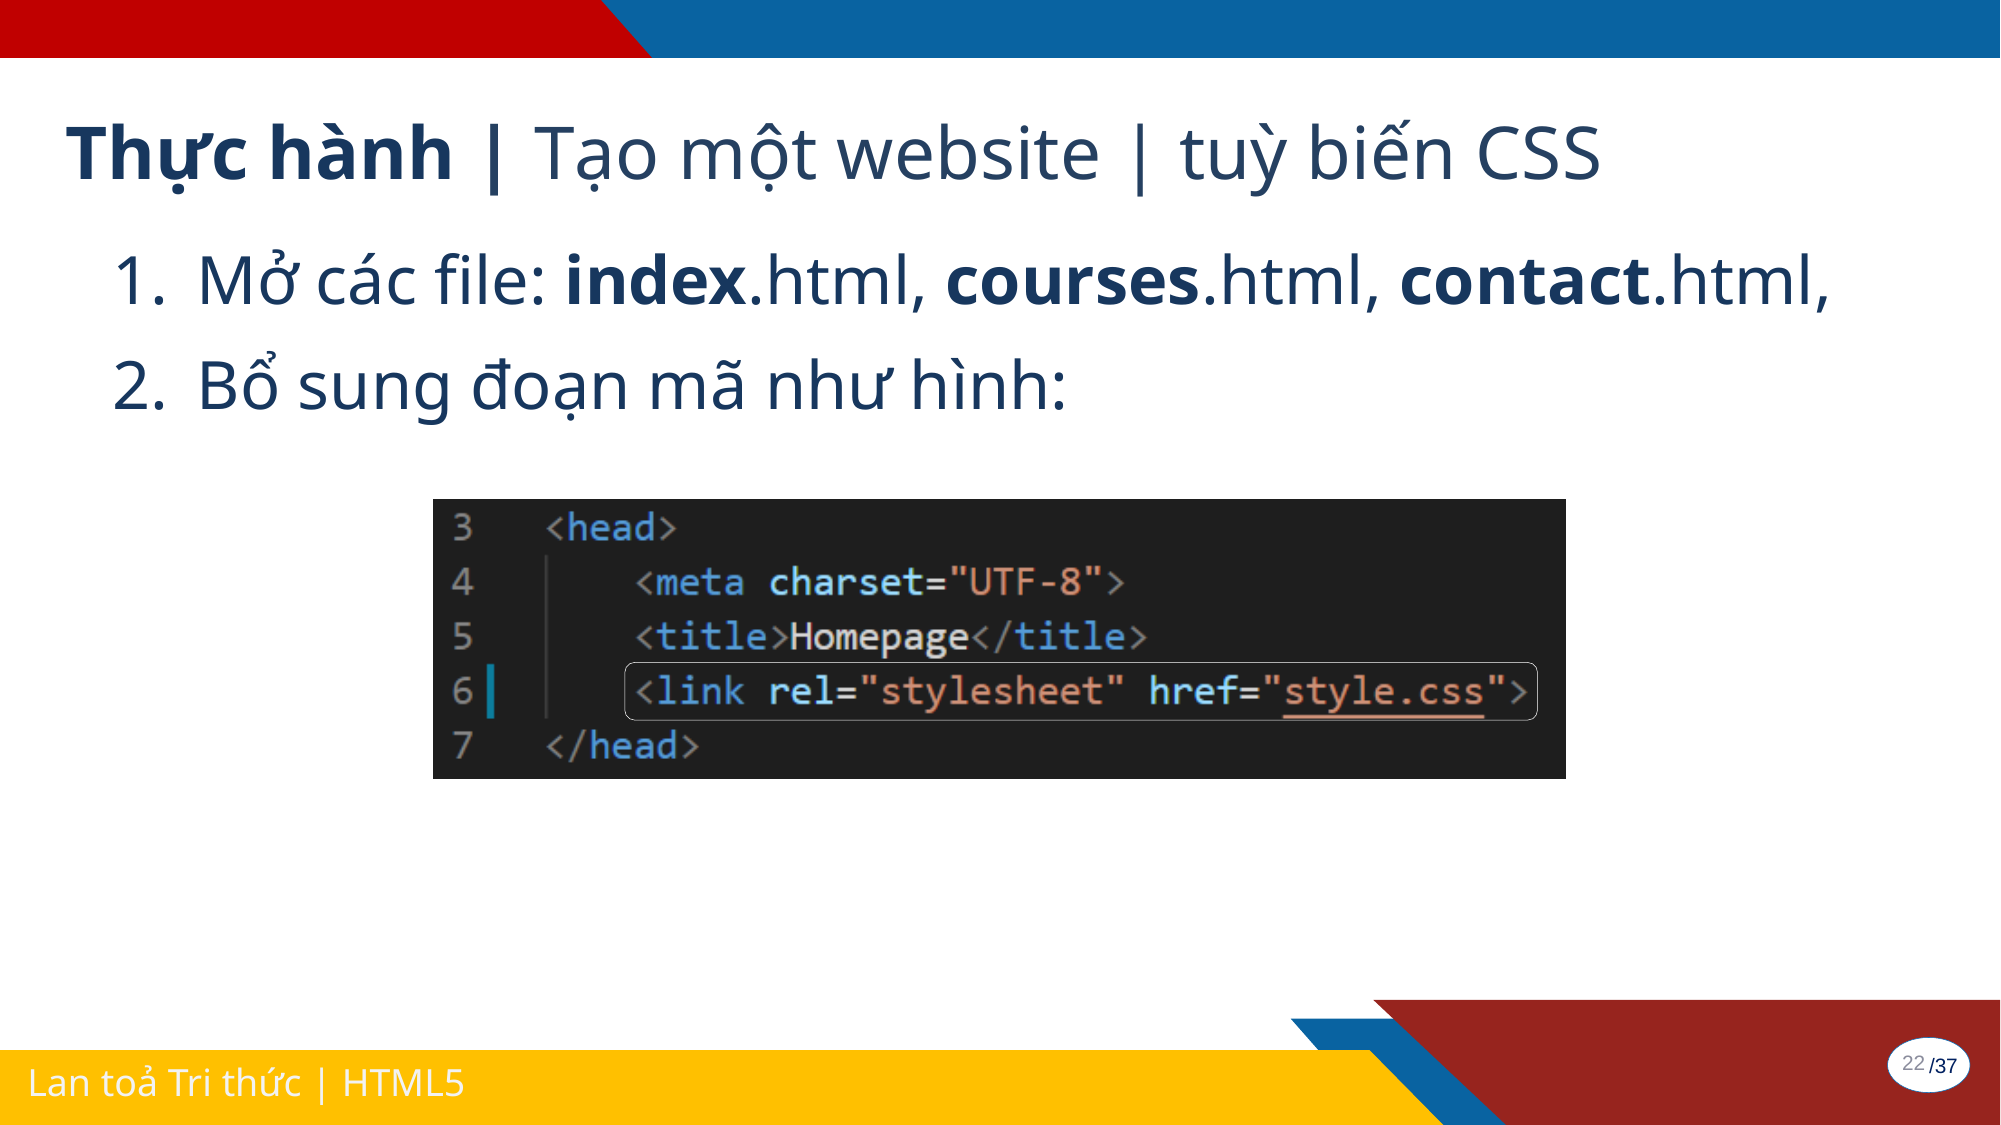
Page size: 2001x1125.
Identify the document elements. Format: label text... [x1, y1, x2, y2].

list Mở các file: index.html, courses.html, contact.html, Bổ sung đoạn mã như hình: [112, 237, 1863, 425]
picture [433, 499, 1567, 779]
slide_number 22 [1792, 1050, 1925, 1076]
title Thực hành | Tạo một website | tuỳ biến CSS [65, 107, 1935, 196]
